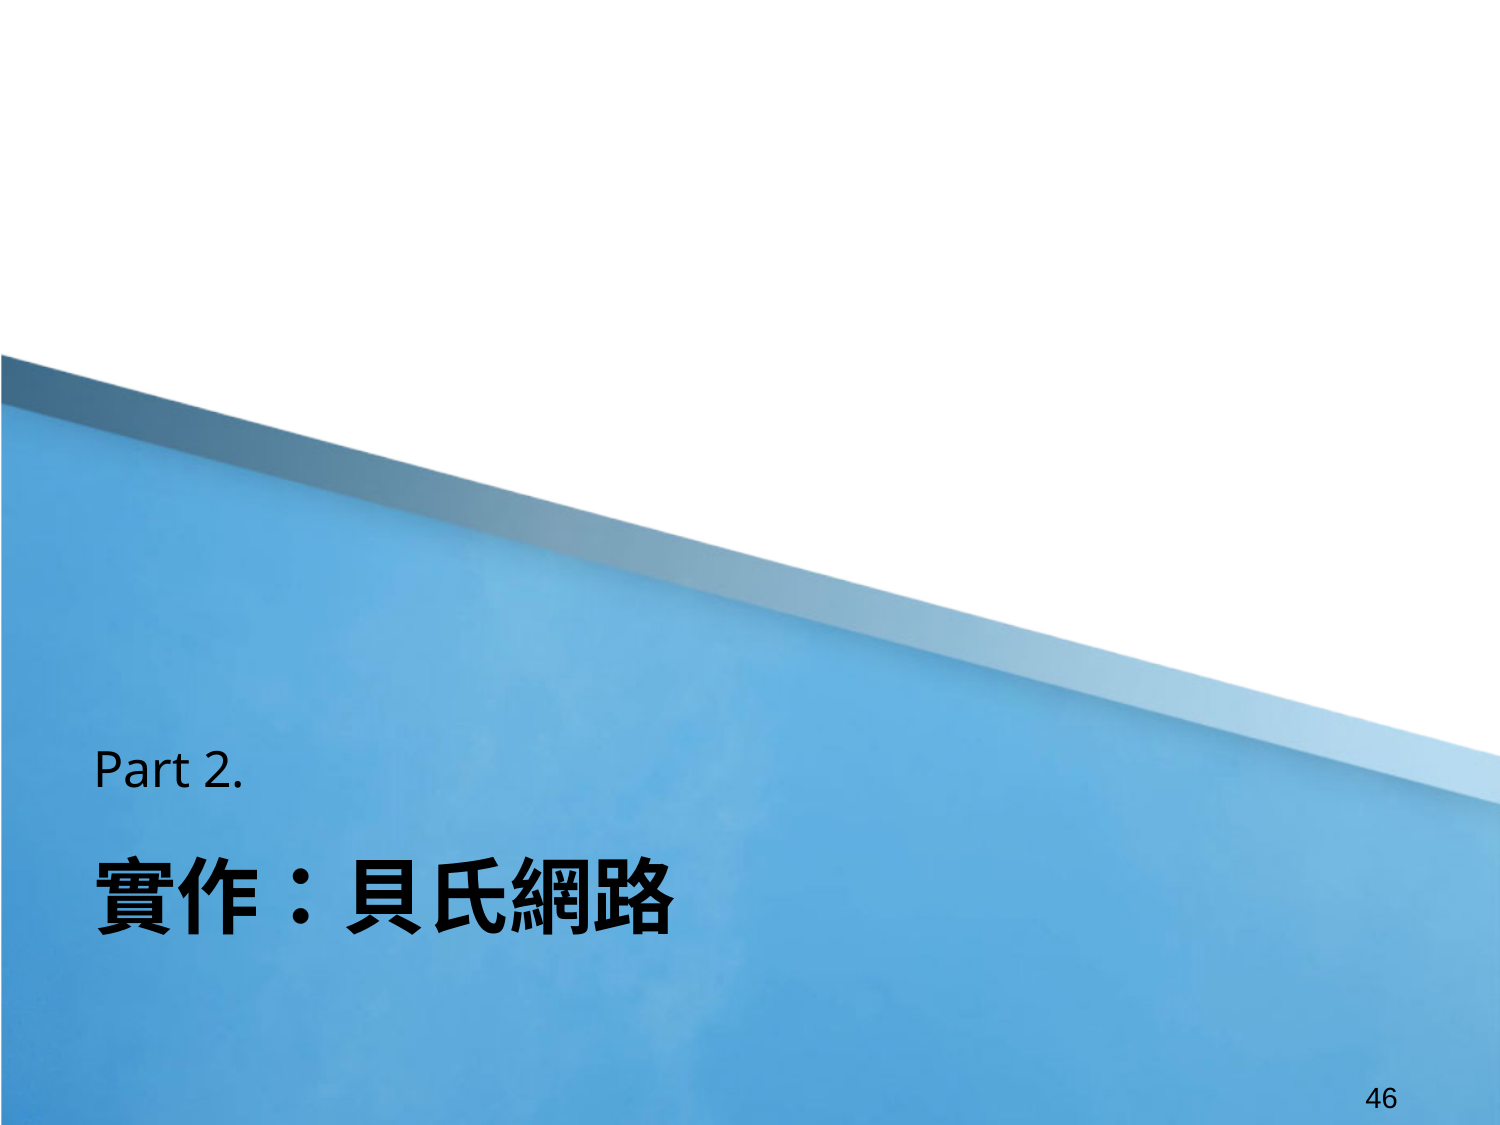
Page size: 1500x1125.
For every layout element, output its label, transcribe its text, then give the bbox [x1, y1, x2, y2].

picture [2, 82, 1500, 1125]
slide_number ‹#› [1350, 1074, 1488, 1118]
subtitle Part 2. [78, 668, 907, 813]
title 實作：貝氏網路 [78, 829, 1422, 926]
